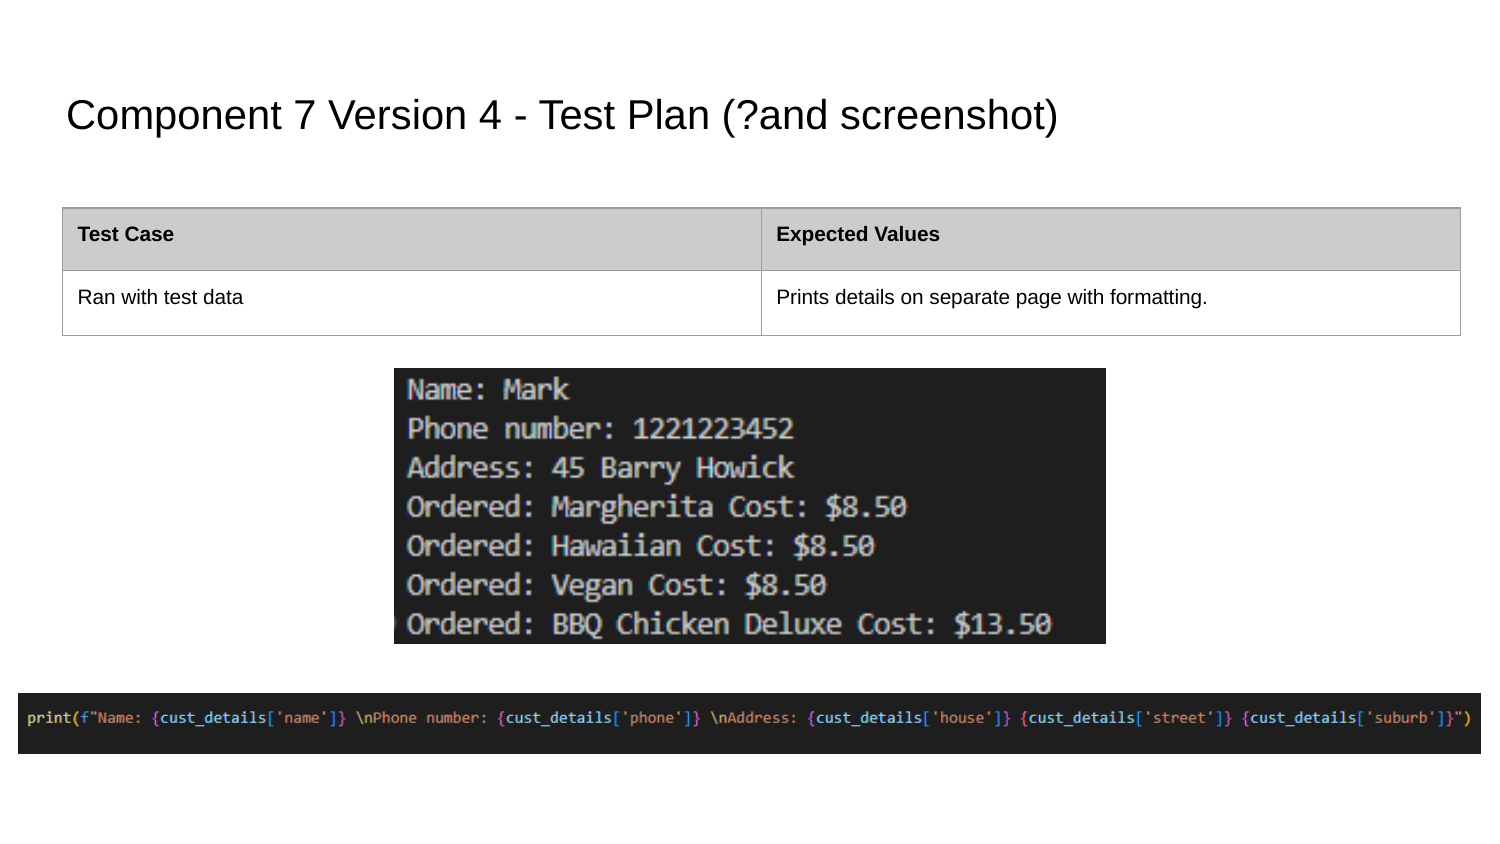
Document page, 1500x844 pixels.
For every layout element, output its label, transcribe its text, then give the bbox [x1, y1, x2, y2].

table_header Expected Values [762, 209, 1460, 270]
table_cell Prints details on separate page with formatting. [762, 271, 1460, 335]
table_cell Ran with test data [63, 271, 761, 335]
title Component 7 Version 4 - Test Plan (?and screenshot) [51, 72, 1449, 167]
picture [393, 368, 1107, 644]
table_header Test Case [63, 209, 761, 270]
picture [18, 692, 1481, 755]
